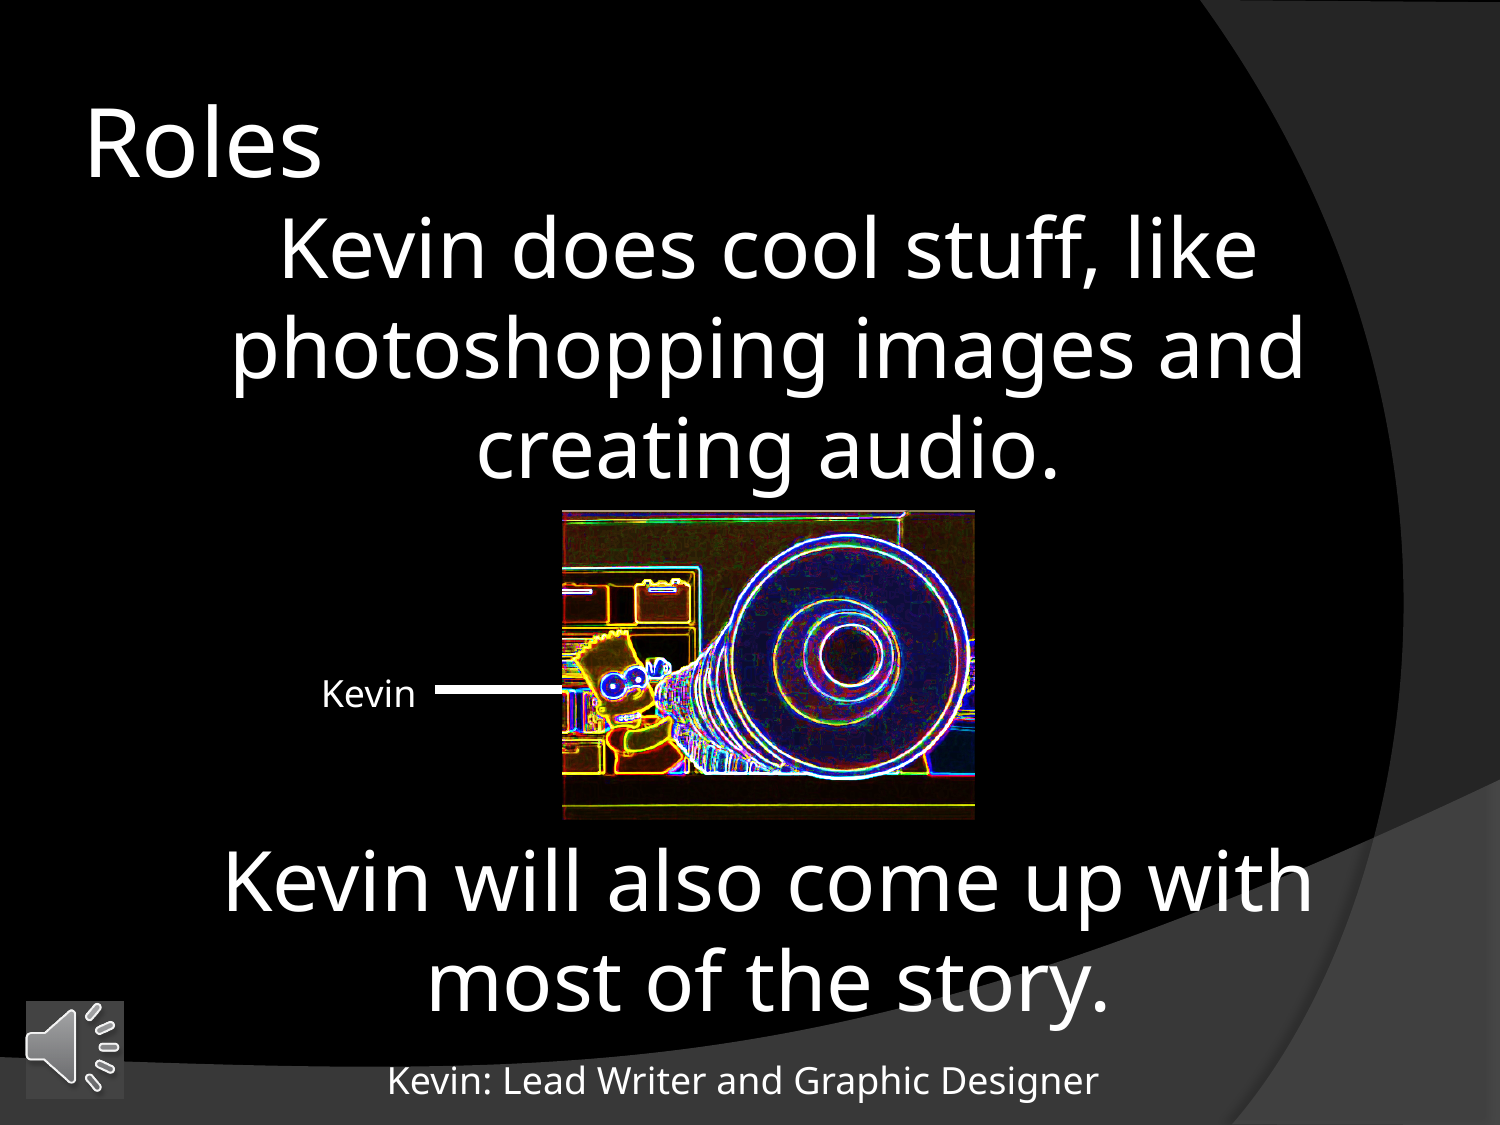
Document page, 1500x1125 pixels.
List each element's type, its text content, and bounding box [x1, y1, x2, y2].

picture [562, 512, 976, 821]
text_box Kevin: Lead Writer and Graphic Designer [371, 1049, 1115, 1110]
title Roles [75, 45, 1300, 233]
text_box Kevin will also come up with most of the story. [150, 820, 1388, 1036]
text_box Kevin [200, 662, 538, 723]
text_box Kevin does cool stuff, like photoshopping images and creating audio. [150, 187, 1388, 503]
picture [24, 999, 126, 1101]
